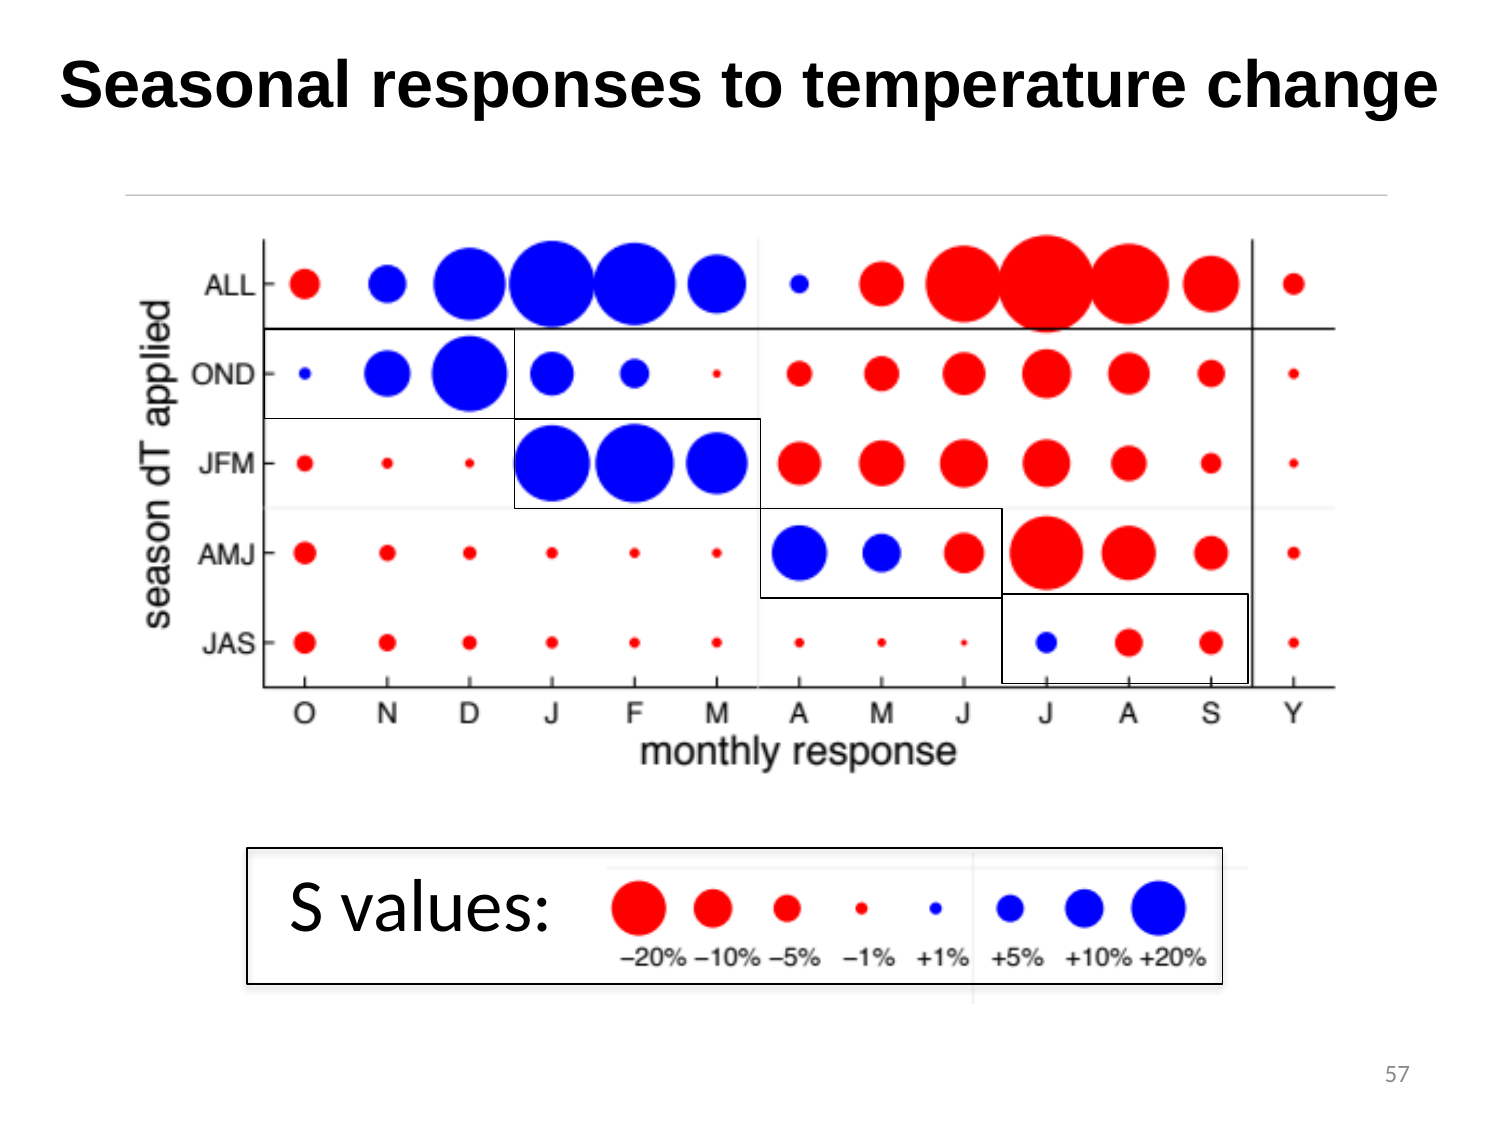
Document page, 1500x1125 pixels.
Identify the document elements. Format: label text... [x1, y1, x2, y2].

text_box Seasonal responses to temperature change [0, 3, 1500, 158]
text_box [246, 847, 1249, 1004]
picture [125, 185, 1388, 774]
slide_number 57 [1074, 1042, 1425, 1103]
